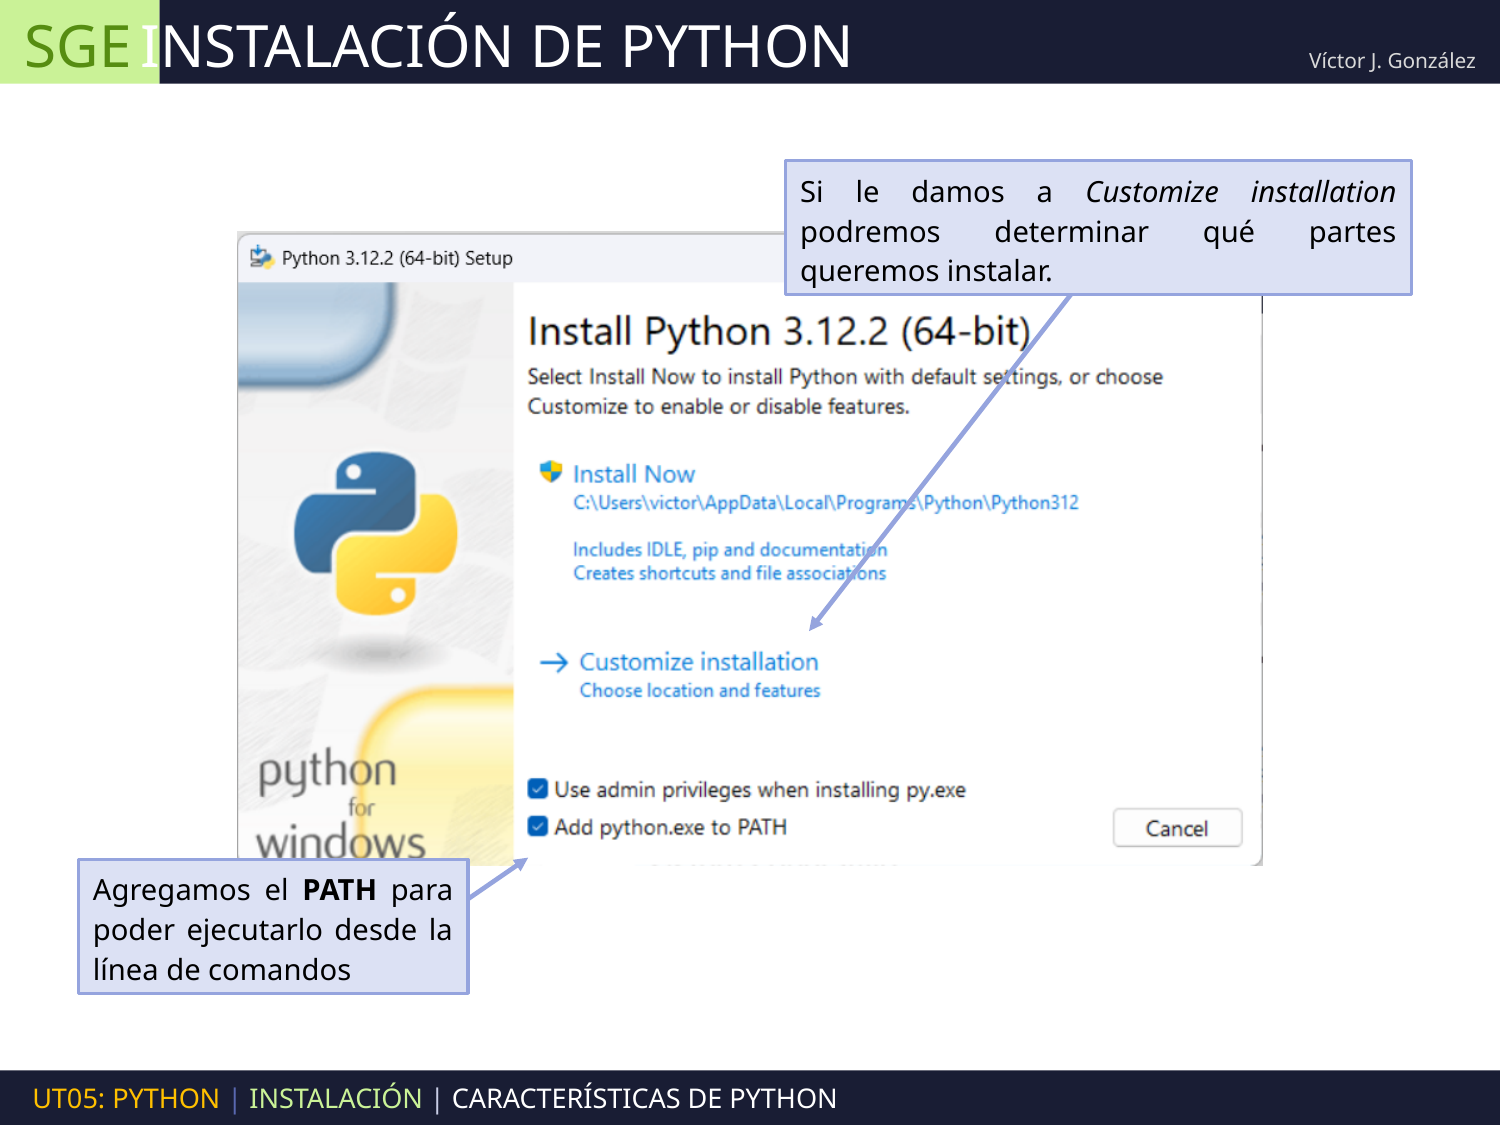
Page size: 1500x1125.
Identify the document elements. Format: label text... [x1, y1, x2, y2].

text_box INSTALACIÓN DE PYTHON [147, 1, 870, 86]
text_box [161, 0, 1500, 86]
text_box UT05: PYTHON | INSTALACIÓN | CARACTERÍSTICAS DE PYTHON [17, 1073, 1500, 1122]
text_box SGE [10, 1, 147, 86]
text_box Agregamos el PATH para poder ejecutarlo desde la línea de comandos [78, 859, 469, 994]
picture [237, 231, 1263, 866]
text_box [0, 1068, 1500, 1125]
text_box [808, 205, 1141, 632]
text_box [0, 0, 161, 86]
text_box Si le damos a Customize installation podremos determinar qué partes queremos instalar. [785, 160, 1412, 295]
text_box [420, 857, 529, 932]
text_box Víctor J. González [1294, 40, 1491, 80]
